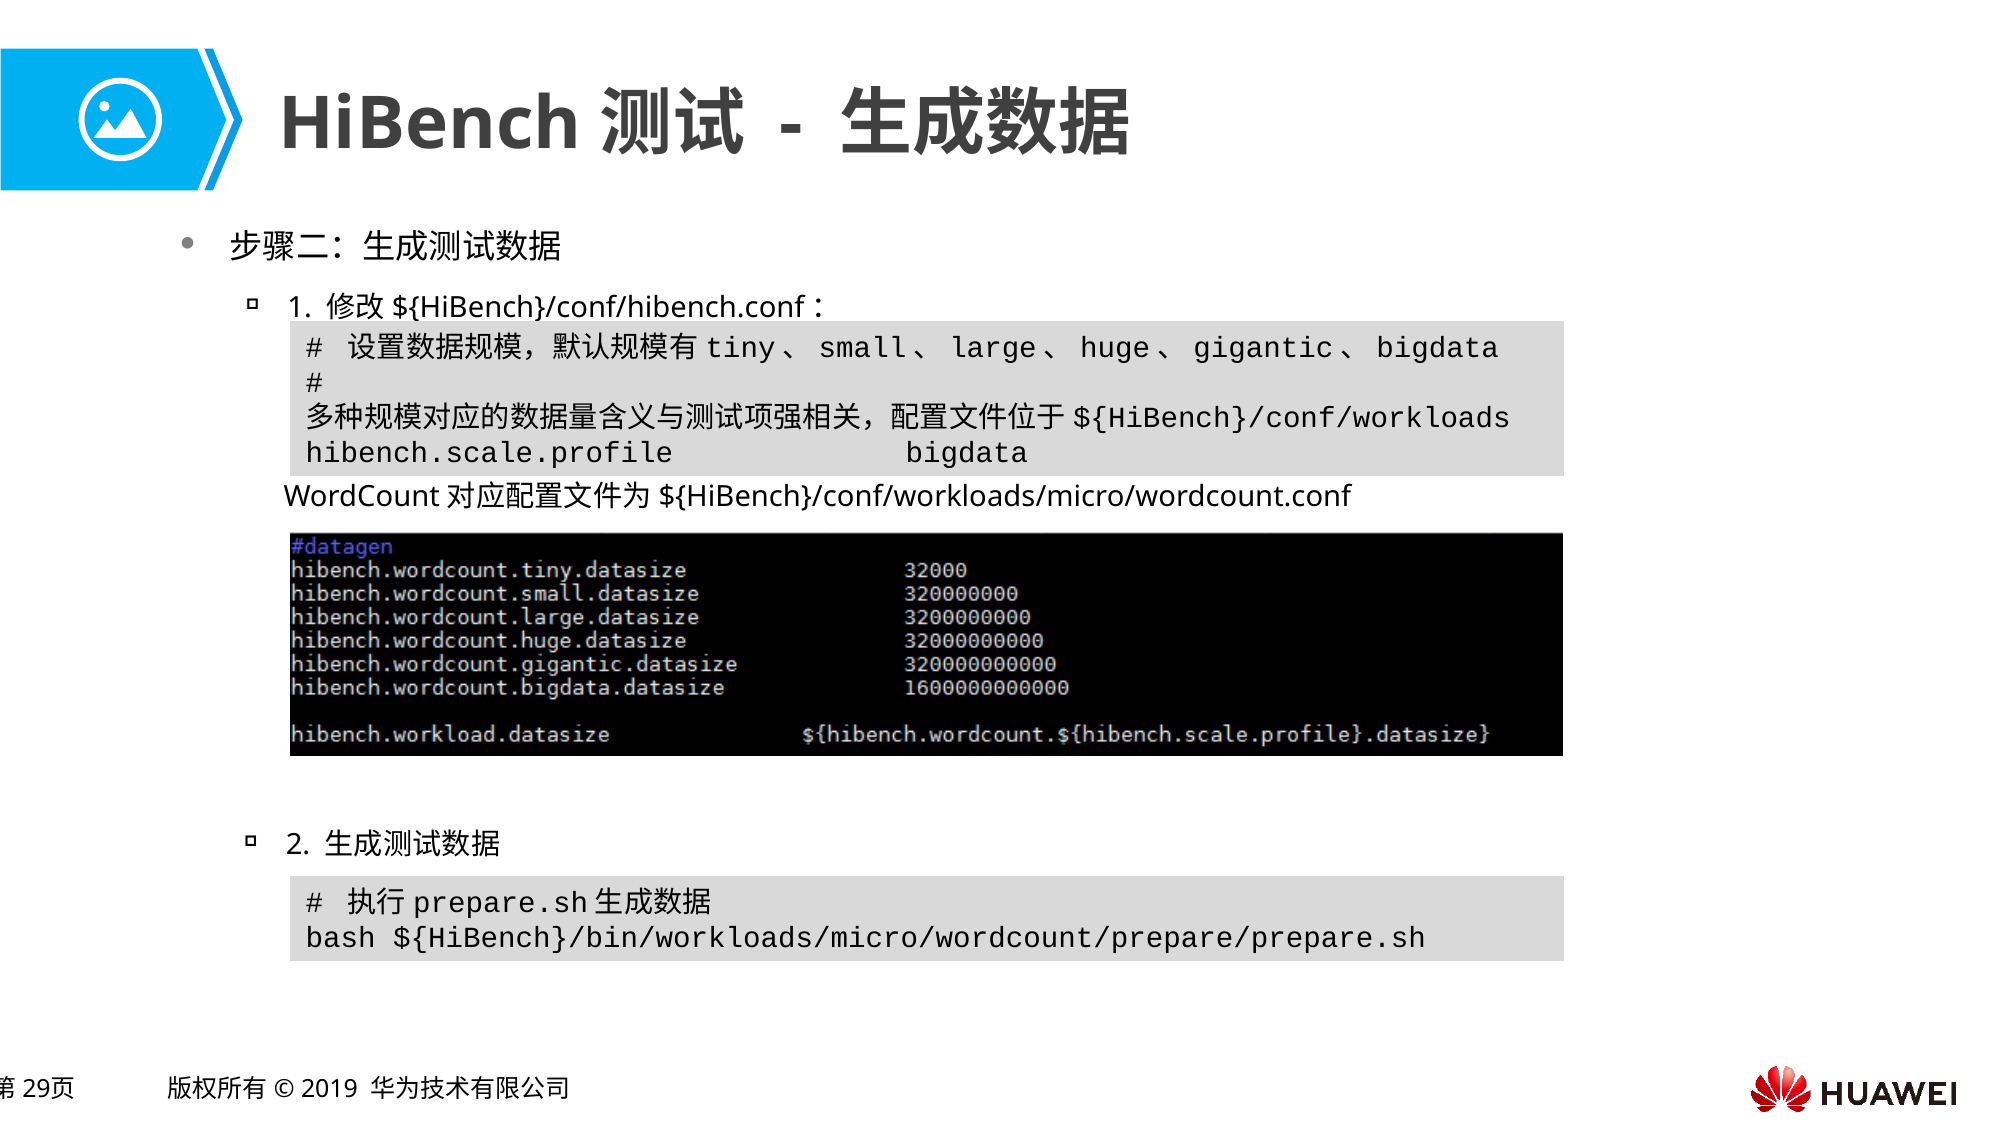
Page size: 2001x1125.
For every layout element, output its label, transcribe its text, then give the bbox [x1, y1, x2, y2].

text_box # 执行prepare.sh生成数据 bash ${HiBench}/bin/workloads/micro/wordcount/prepare/prepare.sh [291, 876, 1563, 961]
picture [290, 532, 1563, 757]
title HiBench测试 - 生成数据 [261, 67, 1875, 173]
text_box 步骤二：生成测试数据 1. 修改${HiBench}/conf/hibench.conf： WordCount对应配置文件为${HiBench}/conf/workloads/micro/wordcount.conf [165, 202, 1882, 544]
text_box # 设置数据规模，默认规模有tiny、small、large、huge、gigantic、bigdata # 多种规模对应的数据量含义与测试项强相关，配置文件位于${HiBench}/conf/workloads hibench.scale.profile bigdata [291, 321, 1563, 476]
picture [1751, 1066, 1956, 1112]
text_box 2. 生成测试数据 [165, 804, 1882, 877]
